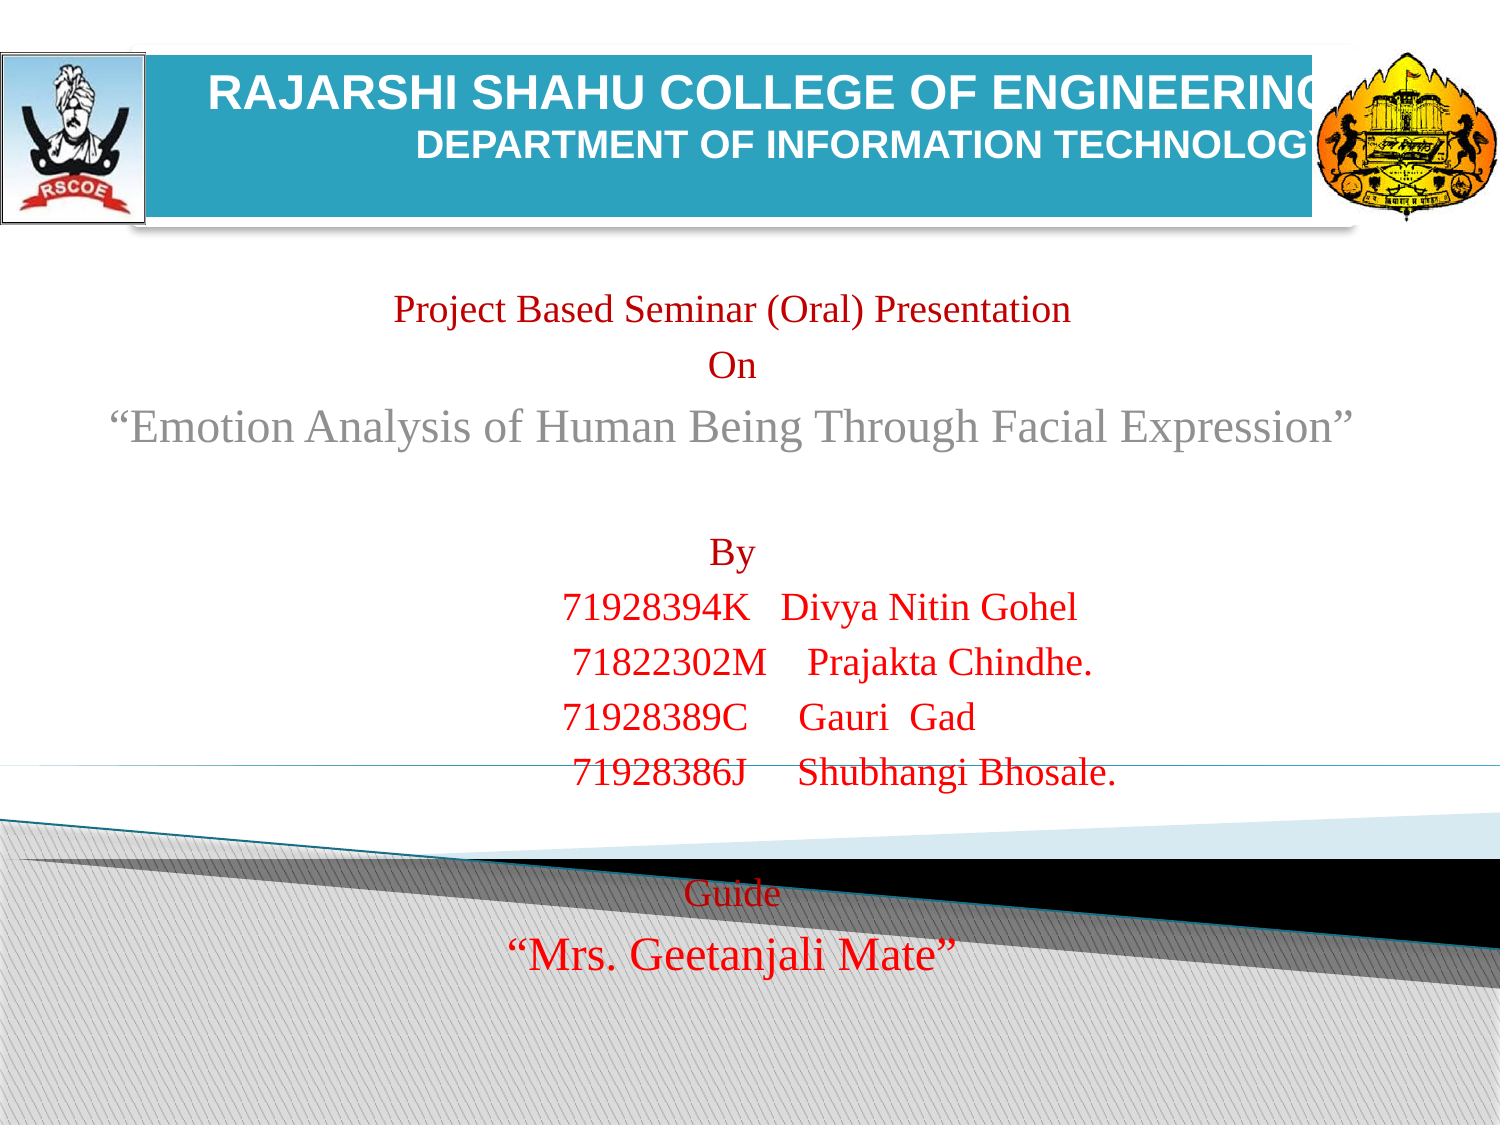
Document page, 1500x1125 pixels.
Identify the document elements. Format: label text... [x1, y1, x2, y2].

picture [0, 51, 146, 226]
picture [1388, 941, 1500, 989]
subtitle Project Based Seminar (Oral) Presentation On “Emotion Analysis of Human Being Through Facial Expression” By 71928394K Divya Nitin Gohel 71822302M Prajakta Chindhe. 71928389C Gauri Gad 71928386J Shubhangi Bhosale. Guide “Mrs. Geetanjali Mate” [87, 275, 1388, 1000]
picture [5, 859, 87, 866]
title RAJARSHI SHAHU COLLEGE OF ENGINEERING DEPARTMENT OF INFORMATION TECHNOLOGY [132, 45, 1355, 227]
picture [1312, 49, 1500, 226]
